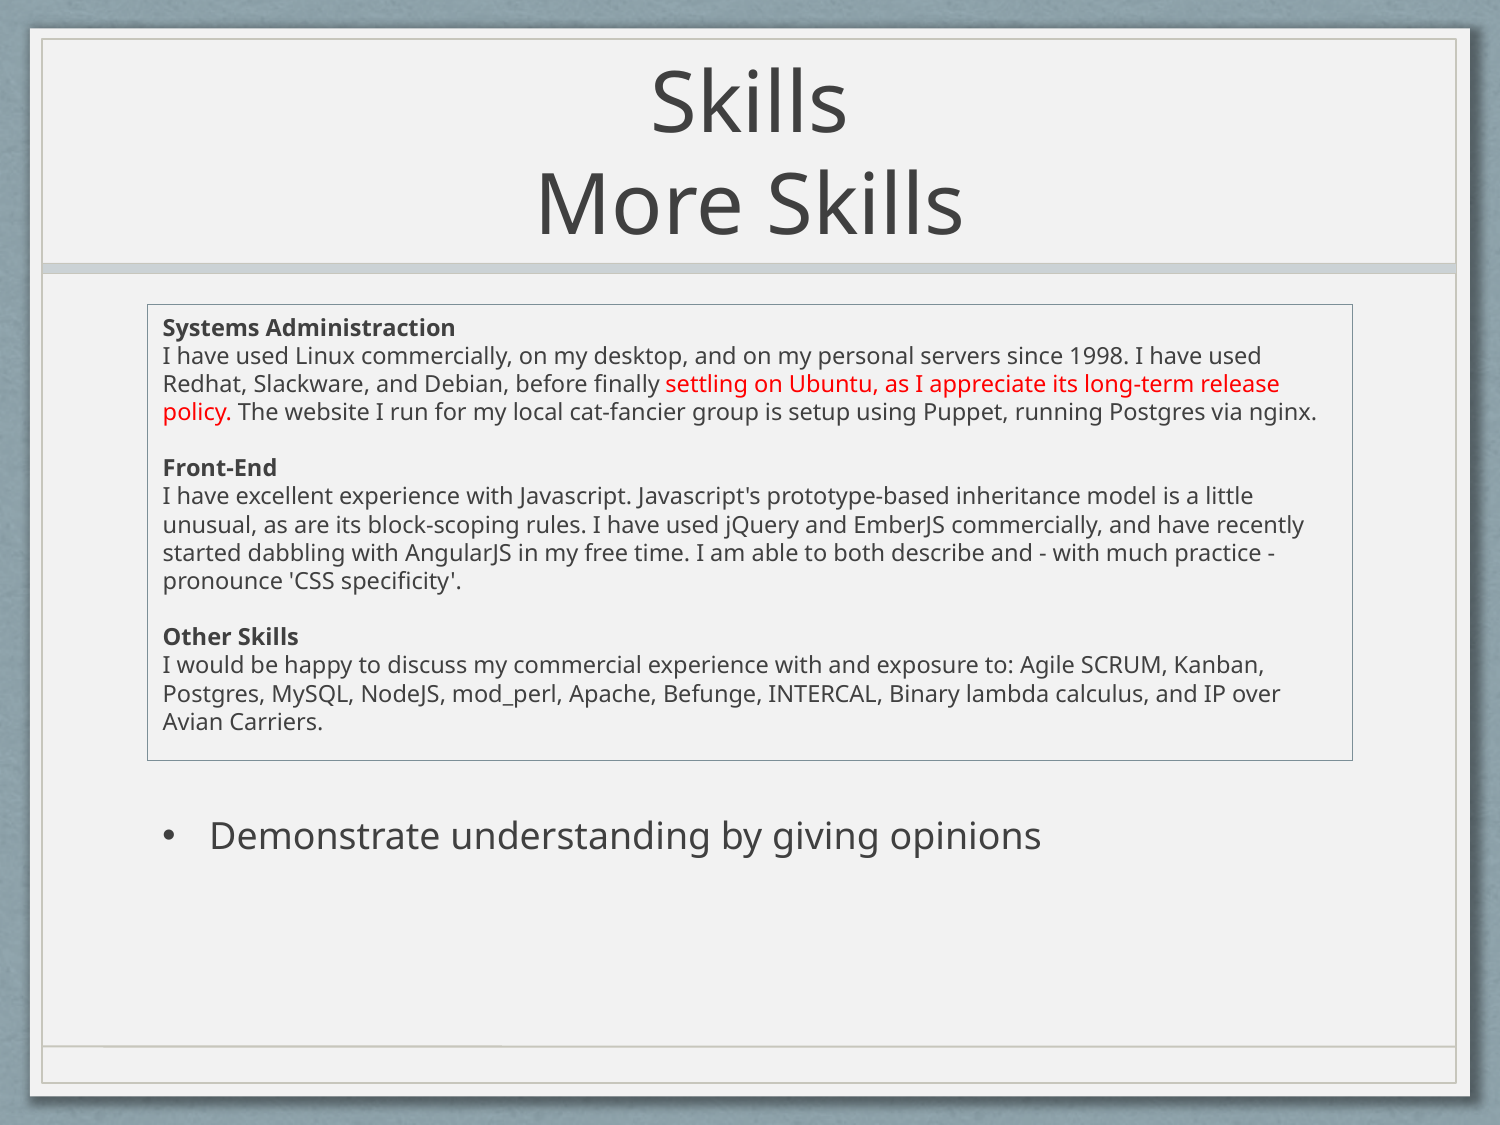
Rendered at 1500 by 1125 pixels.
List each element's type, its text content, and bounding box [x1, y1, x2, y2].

text_box Demonstrate understanding by giving opinions [147, 805, 1353, 865]
list Systems Administraction I have used Linux commercially, on my desktop, and on my personal servers since 1998. I have used Redhat, Slackware, and Debian, before finally settling on Ubuntu, as I appreciate its long-term release policy. The website I run for my local cat-fancier group is setup using Puppet, running Postgres via nginx. Front-End I have excellent experience with Javascript. Javascript's prototype-based inheritance model is a little unusual, as are its block-scoping rules. I have used jQuery and EmberJS commercially, and have recently started dabbling with AngularJS in my free time. I am able to both describe and - with much practice - pronounce 'CSS specificity'. Other Skills I would be happy to discuss my commercial experience with and exposure to: Agile SCRUM, Kanban, Postgres, MySQL, NodeJS, mod_perl, Apache, Befunge, INTERCAL, Binary lambda calculus, and IP over Avian Carriers. [147, 304, 1353, 761]
title Skills More Skills [147, 40, 1353, 260]
